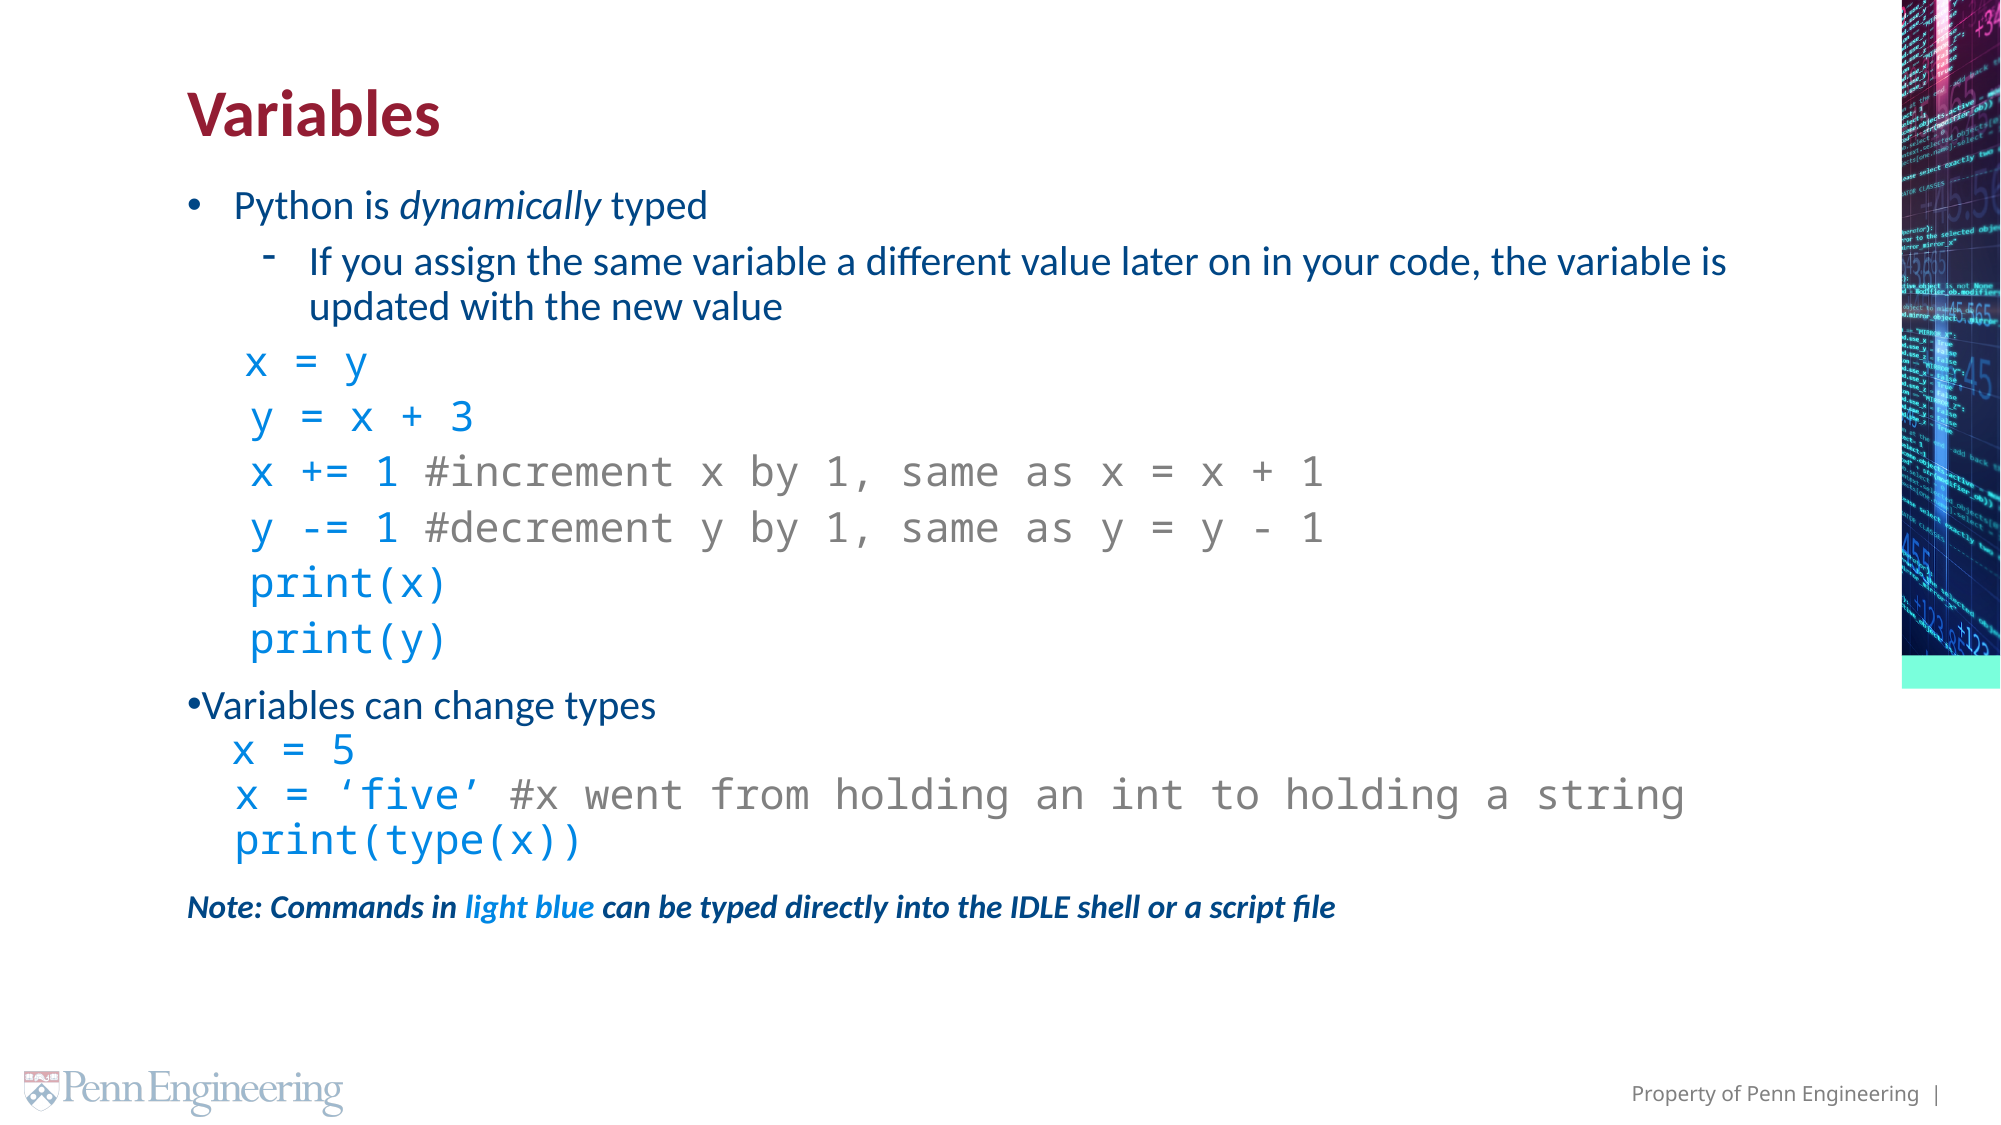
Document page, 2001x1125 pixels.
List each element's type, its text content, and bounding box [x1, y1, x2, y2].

text_box Note: Commands in light blue can be typed directly into the IDLE shell or a script file [187, 868, 1550, 934]
picture [1901, 0, 2001, 655]
title Variables [187, 54, 1871, 176]
list Python is dynamically typed If you assign the same variable a different value later on in your code, the variable is updated with the new value x = y y = x + 3 x += 1 #increment x by 1, same as x = x + 1 y -= 1 #decrement y by 1, same as y = y - 1 print(x) print(y) Variables can change types x = 5 x = ‘five’ #x went from holding an int to holding a string print(type(x)) [187, 184, 1871, 868]
